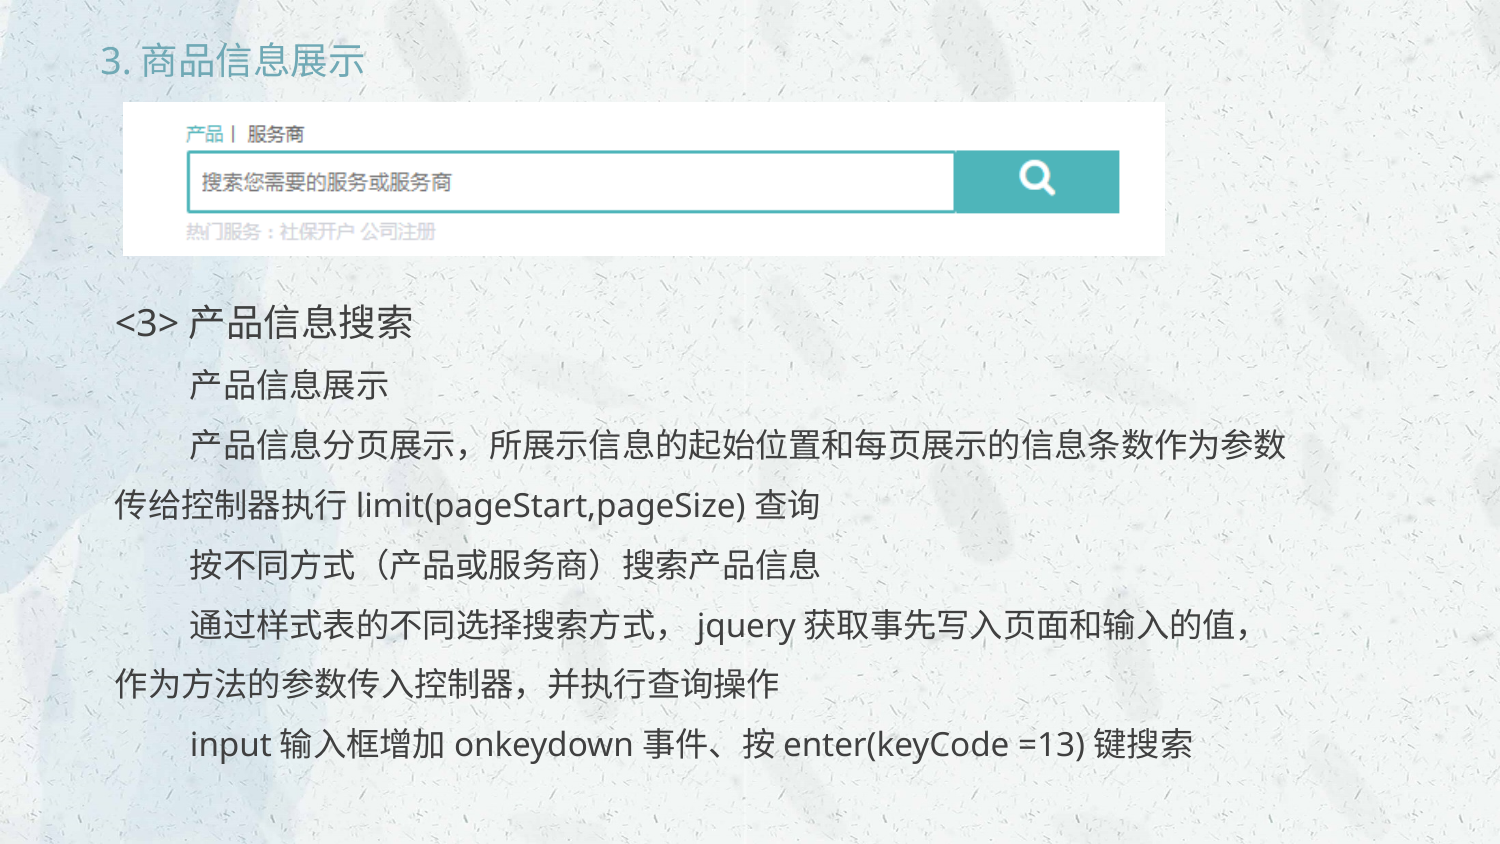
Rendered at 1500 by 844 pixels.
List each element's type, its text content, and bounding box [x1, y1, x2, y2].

text_box <3>产品信息搜索 产品信息展示 产品信息分页展示，所展示信息的起始位置和每页展示的信息条数作为参数传给控制器执行limit(pageStart,pageSize)查询 按不同方式（产品或服务商）搜索产品信息 通过样式表的不同选择搜索方式，jquery获取事先写入页面和输入的值，作为方法的参数传入控制器，并执行查询操作 input输入框增加onkeydown事件、按enter(keyCode =13)键搜索 [100, 291, 1306, 771]
text_box 3.商品信息展示 [100, 28, 450, 91]
picture [0, 0, 1500, 844]
